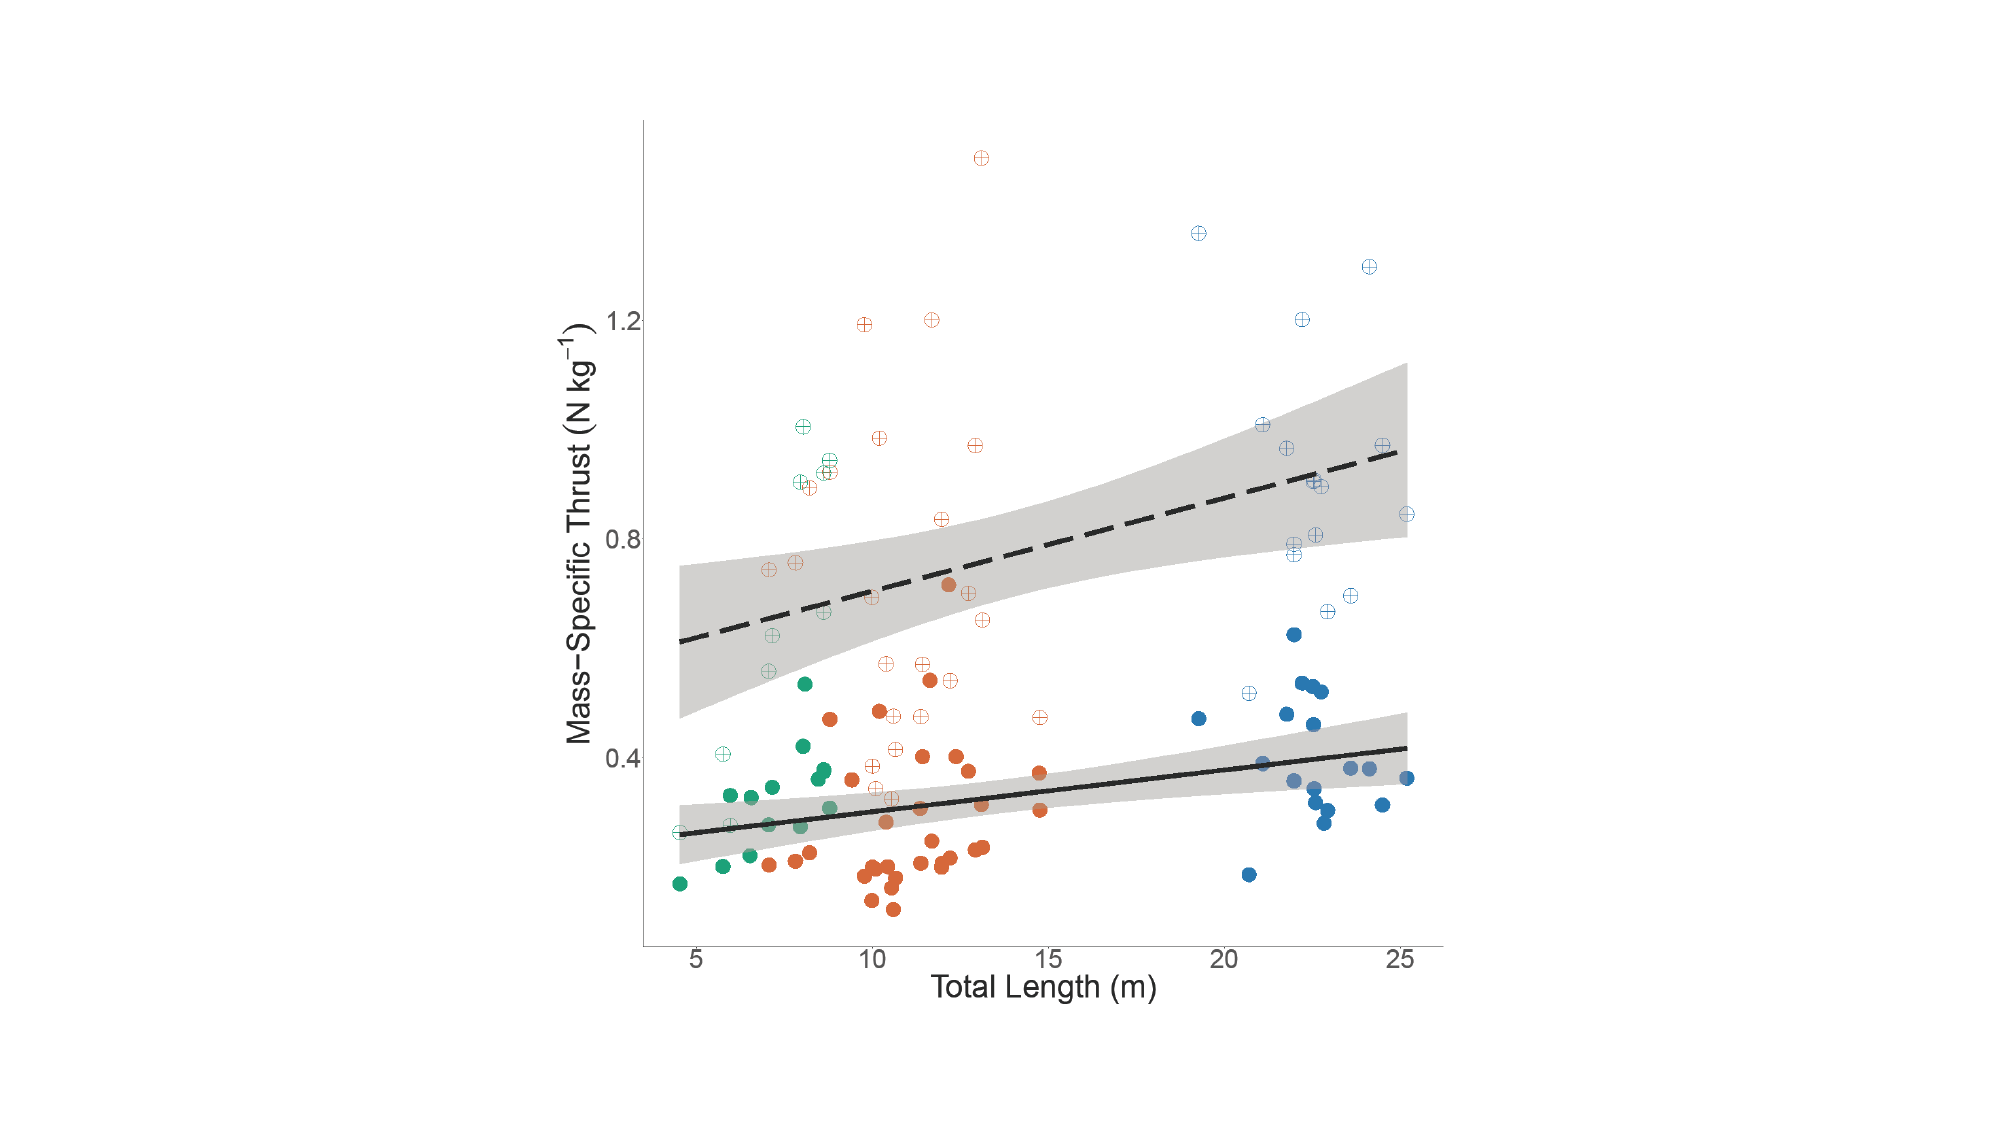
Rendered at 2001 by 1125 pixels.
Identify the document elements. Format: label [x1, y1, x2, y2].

text_box [555, 118, 1445, 1007]
